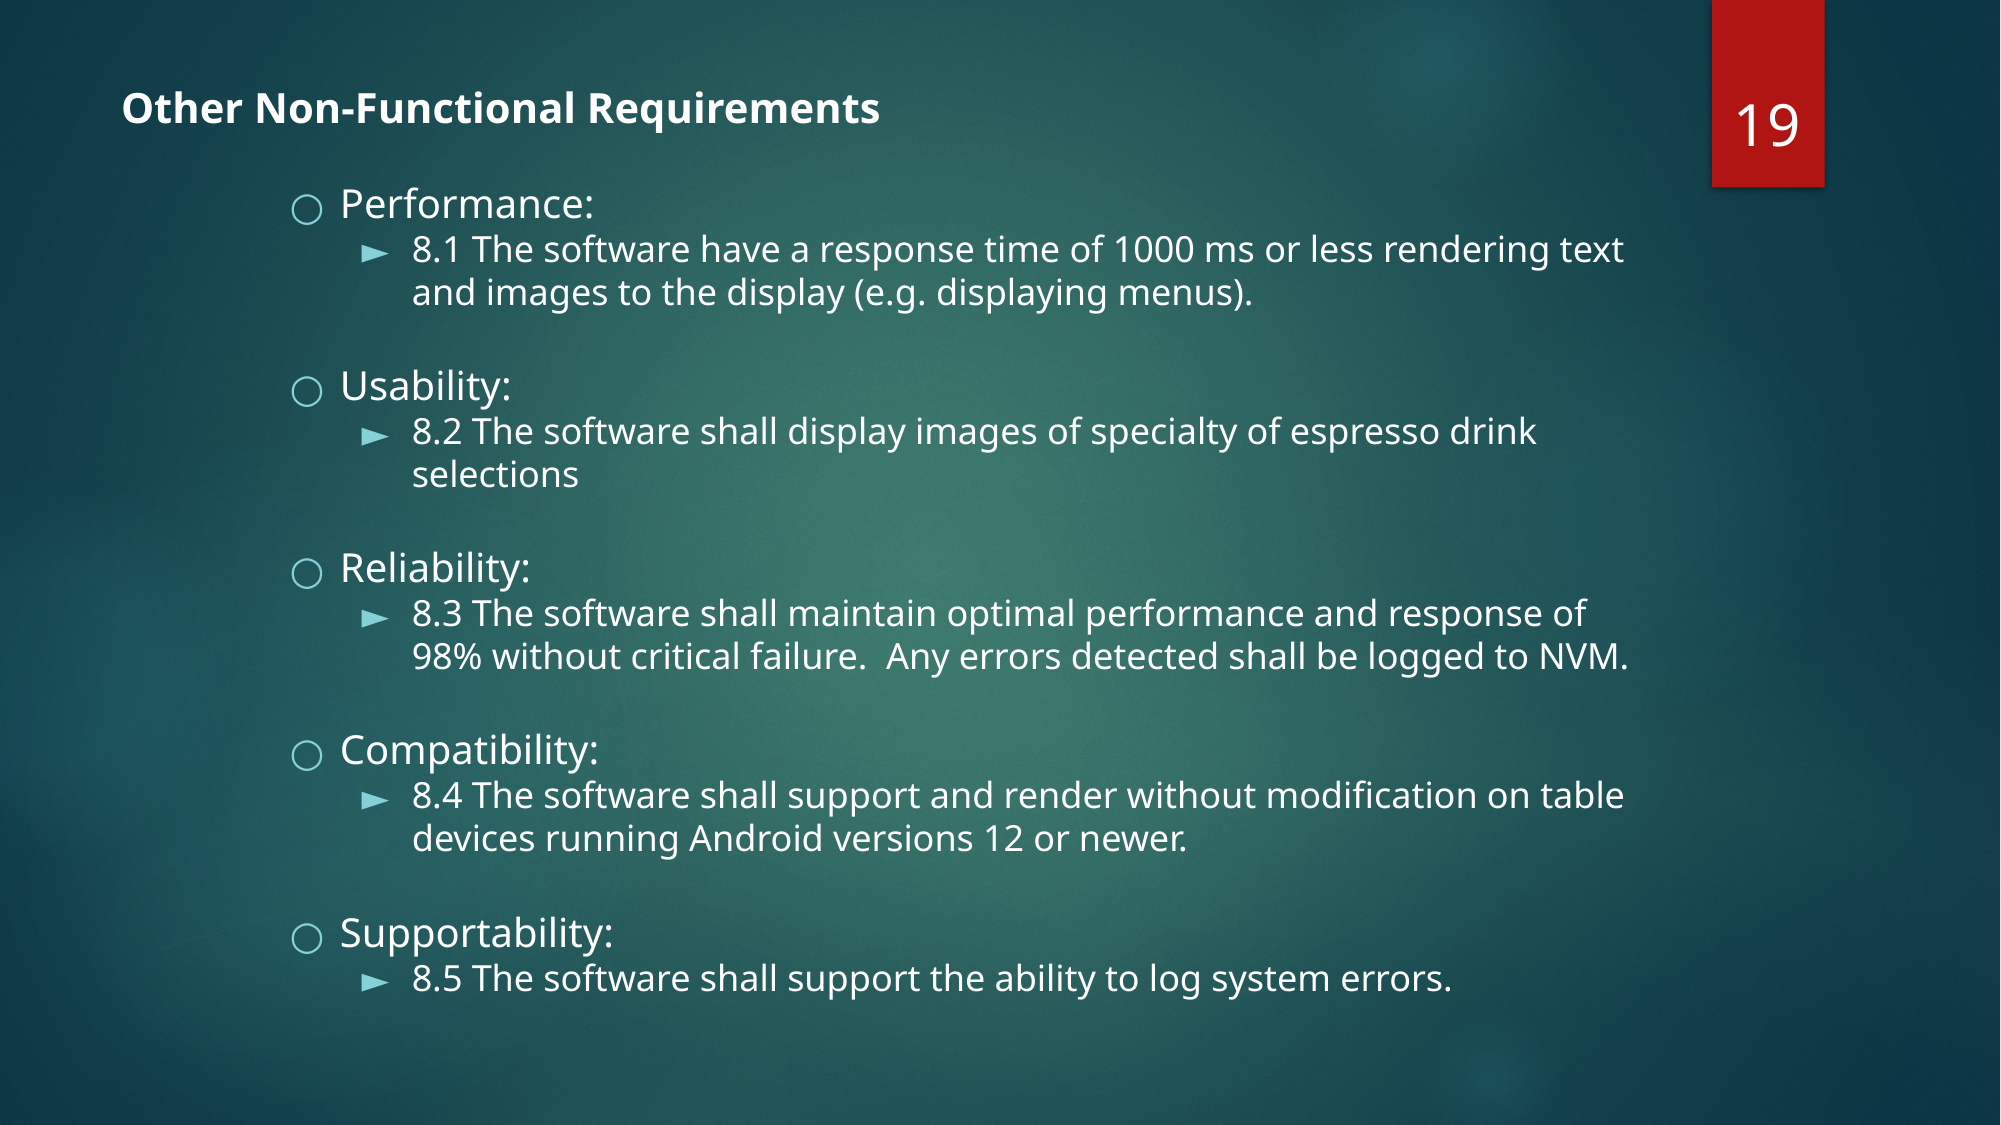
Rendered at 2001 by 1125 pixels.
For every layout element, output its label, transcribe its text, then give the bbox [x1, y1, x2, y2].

text_box ‹#› [1698, 48, 1836, 175]
title Other Non-Functional Requirements [106, 74, 1649, 171]
list Performance: 8.1 The software have a response time of 1000 ms or less rendering text and images to the display (e.g. displaying menus). Usability: 8.2 The software shall display images of specialty of espresso drink selections Reliability: 8.3 The software shall maintain optimal performance and response of 98% without critical failure. Any errors detected shall be logged to NVM. Compatibility: 8.4 The software shall support and render without modification on table devices running Android versions 12 or newer. Supportability: 8.5 The software shall support the ability to log system errors. [181, 170, 1649, 1025]
picture [0, 0, 2001, 1125]
